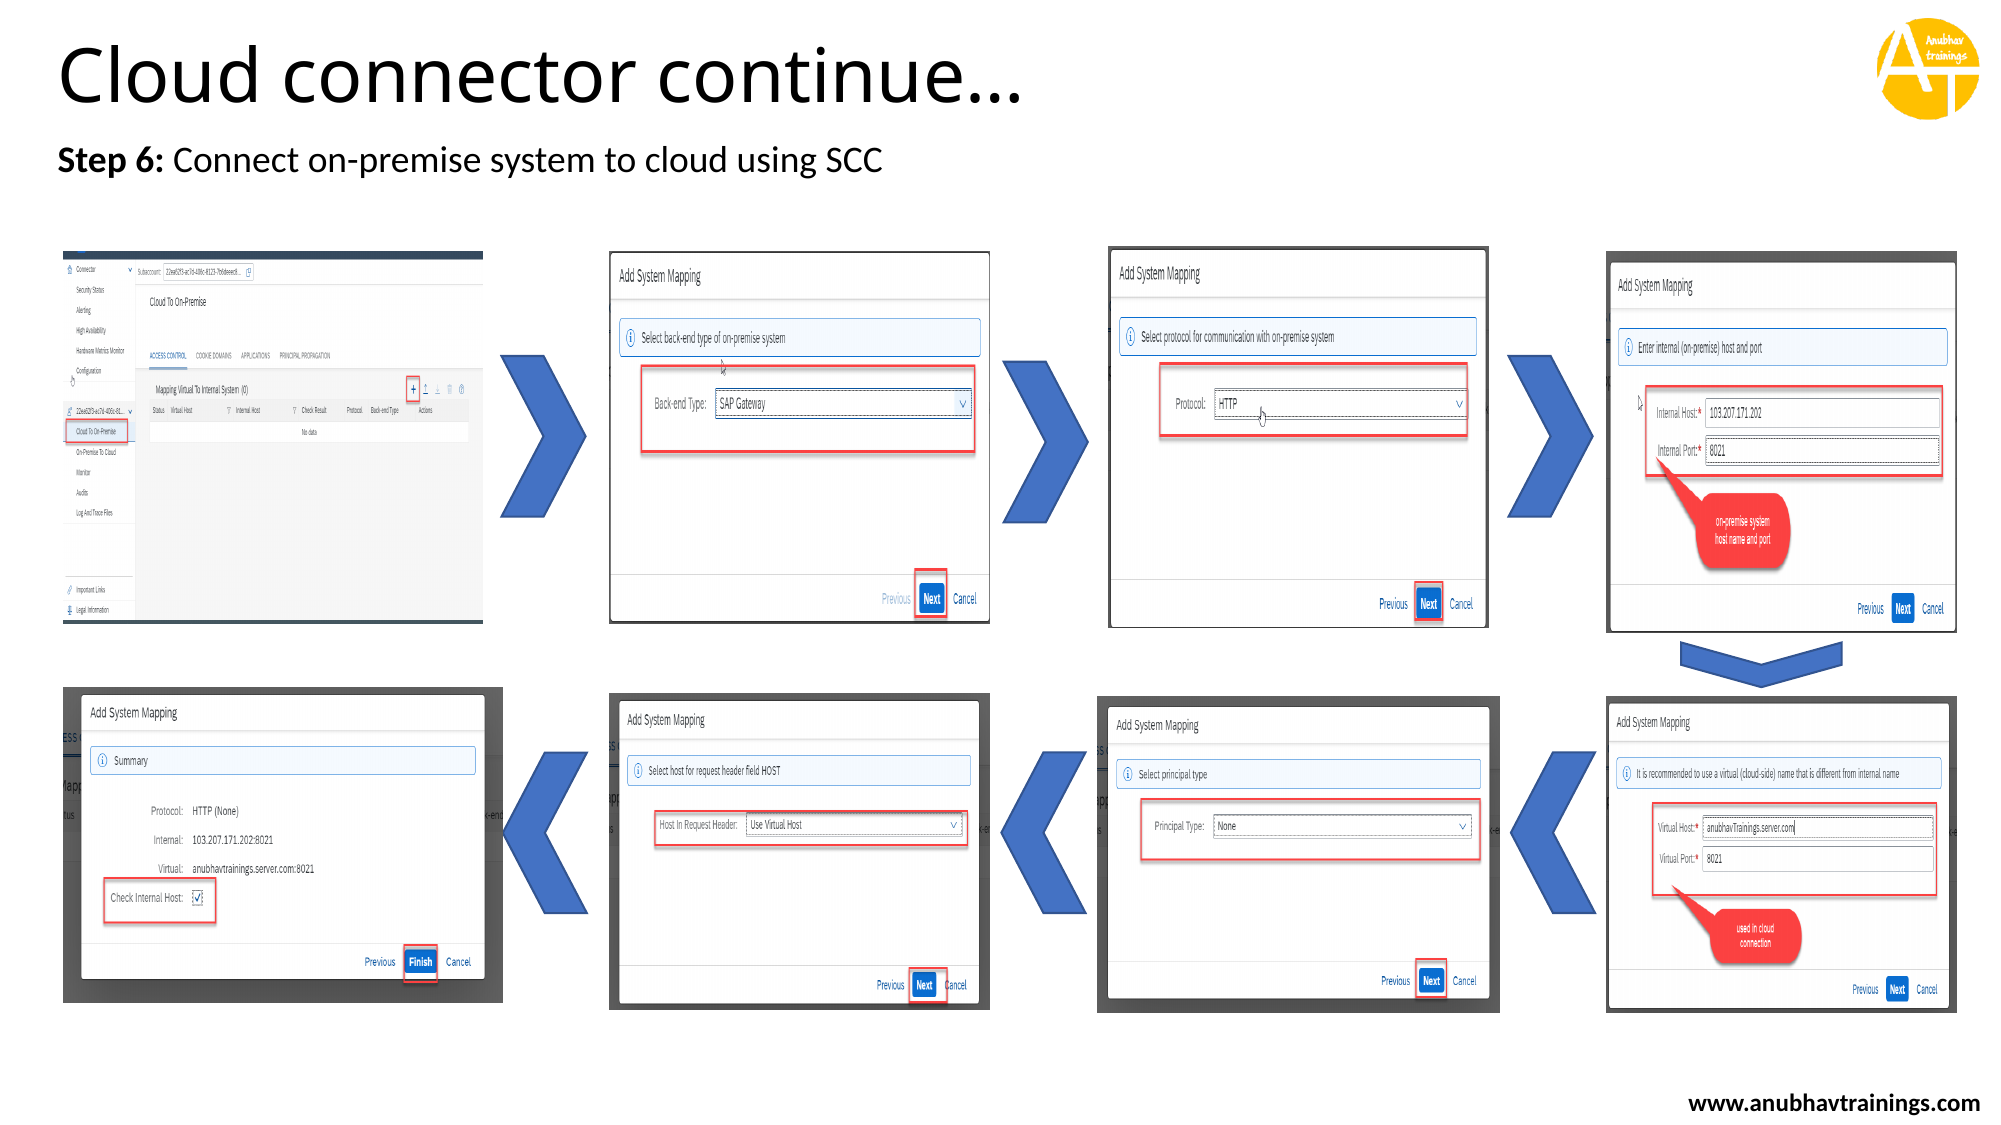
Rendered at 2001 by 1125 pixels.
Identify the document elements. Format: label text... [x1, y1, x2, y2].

text_box [1001, 360, 1089, 524]
picture [1097, 696, 1500, 1013]
text_box [503, 751, 589, 915]
text_box [1680, 641, 1843, 689]
picture [1866, 11, 1985, 128]
text_box [1509, 751, 1597, 915]
text_box Step 6: Connect on-premise system to cloud using SCC [42, 127, 1874, 188]
text_box Cloud connector continue… [42, 30, 1319, 127]
picture [1606, 251, 1957, 633]
text_box [499, 354, 587, 518]
picture [1606, 696, 1957, 1013]
picture [1107, 246, 1489, 628]
text_box [1506, 354, 1594, 518]
picture [63, 251, 483, 624]
picture [63, 687, 503, 1003]
text_box [1000, 751, 1088, 915]
footer www.anubhavtrainings.com [1669, 1089, 2000, 1114]
picture [609, 693, 990, 1010]
picture [609, 251, 990, 624]
